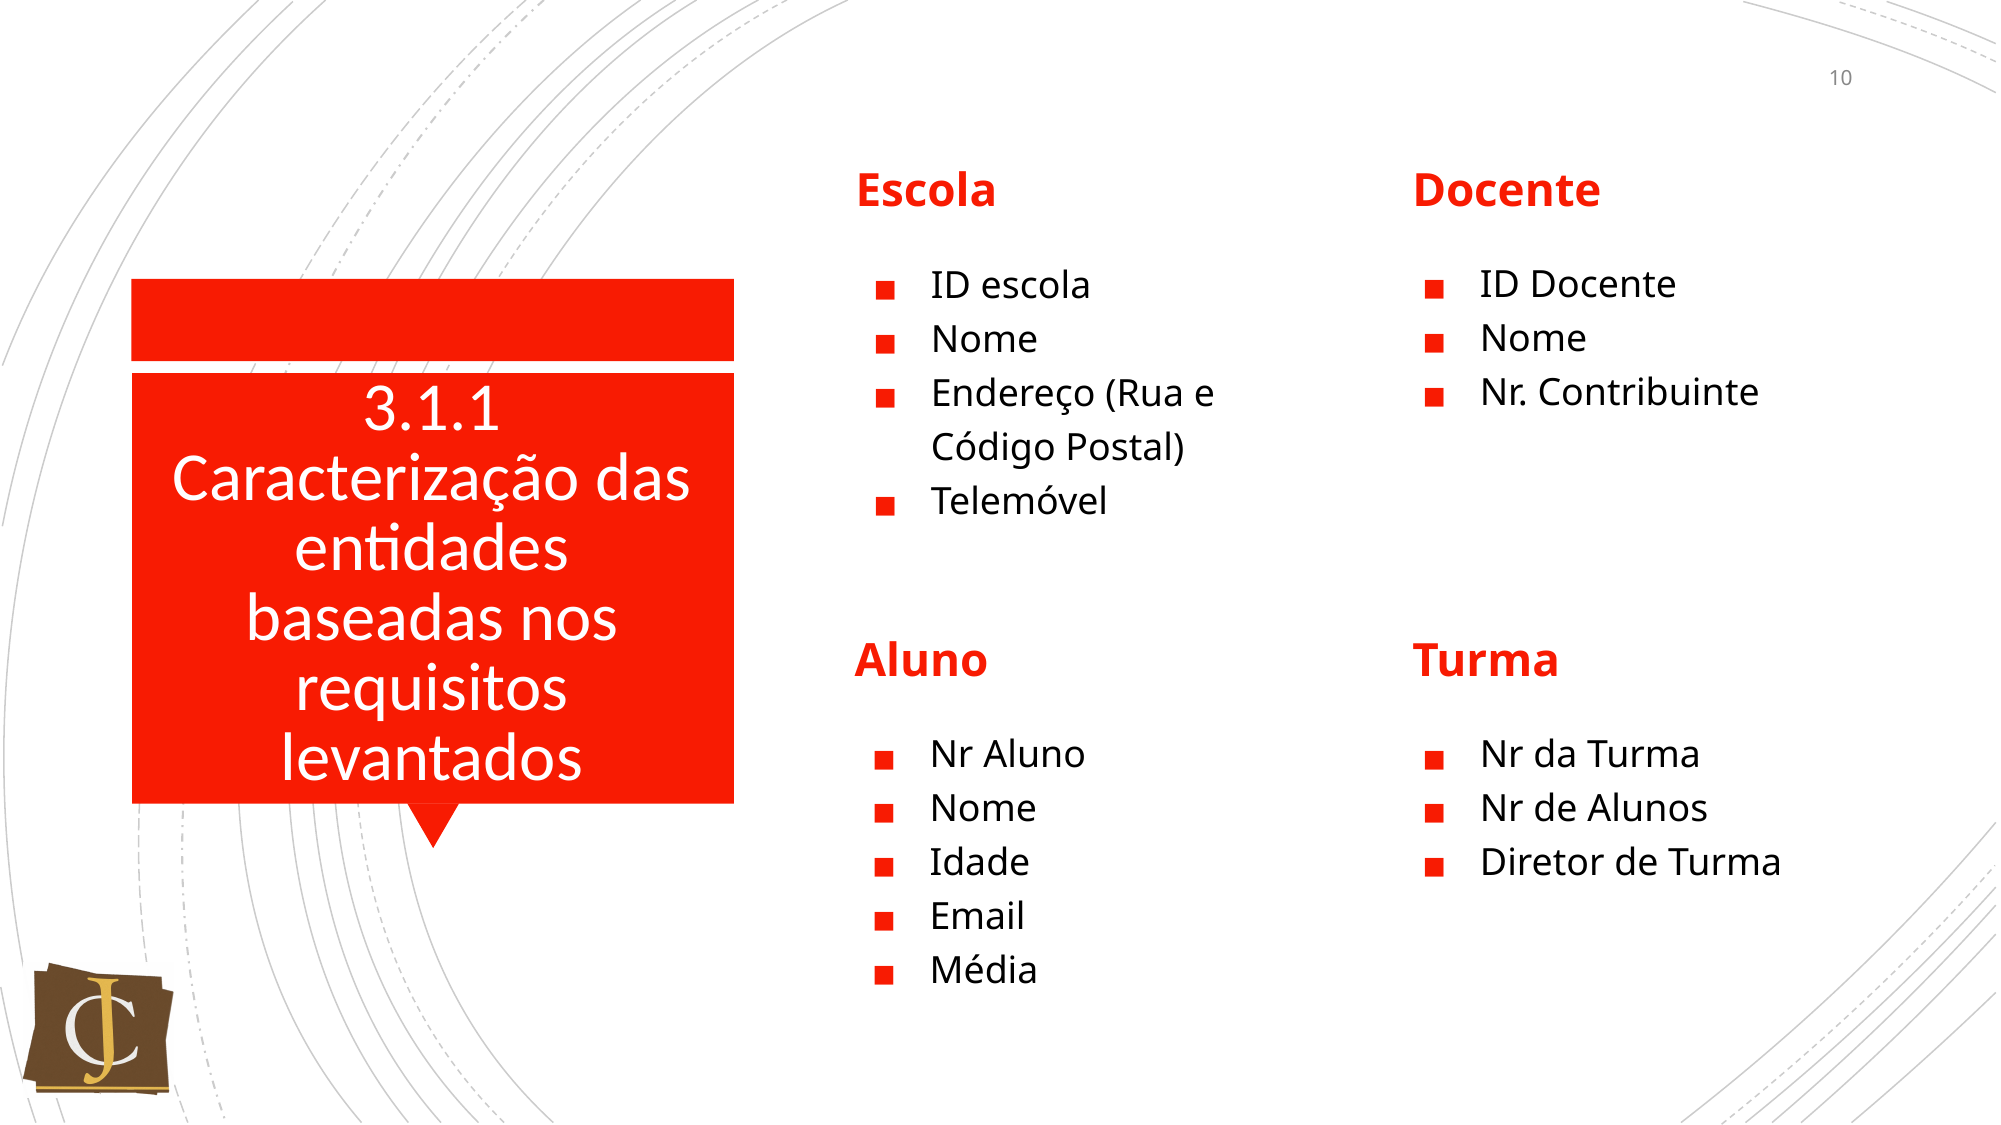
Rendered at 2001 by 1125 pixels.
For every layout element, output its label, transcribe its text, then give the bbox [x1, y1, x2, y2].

title 3.1.1 Caracterização das entidades baseadas nos requisitos levantados [145, 377, 719, 792]
list Aluno [839, 601, 1106, 713]
list Docente [1397, 131, 1663, 243]
list ID escola Nome Endereço (Rua e Código Postal) Telemóvel [840, 244, 1320, 578]
list Turma [1397, 601, 1663, 713]
slide_number 10 [1717, 52, 1868, 105]
list Nr da Turma Nr de Alunos Diretor de Turma [1389, 713, 1869, 994]
list Escola [840, 131, 1320, 244]
picture [23, 962, 174, 1098]
list ID Docente Nome Nr. Contribuinte [1389, 243, 1869, 524]
list Nr Aluno Nome Idade Email Média [839, 713, 1319, 994]
